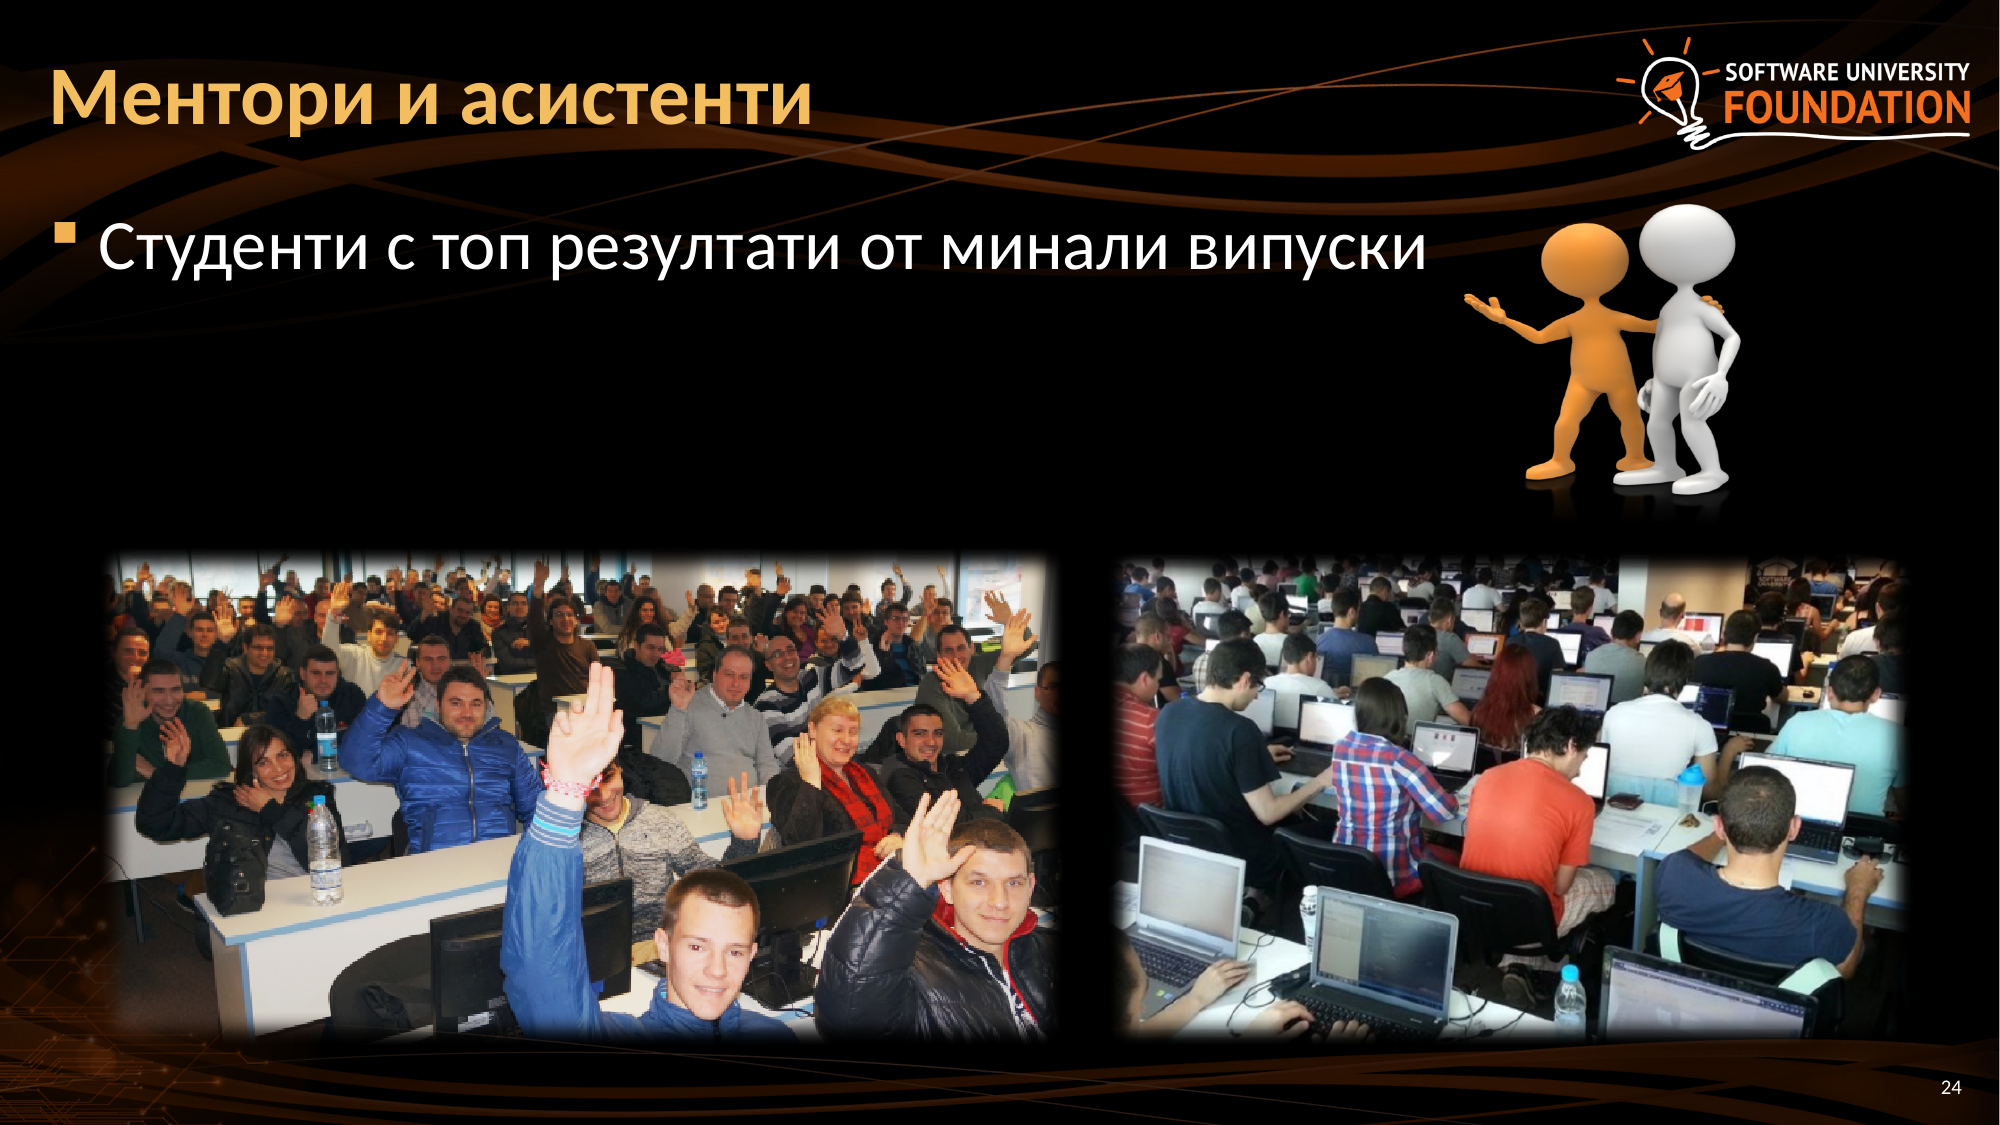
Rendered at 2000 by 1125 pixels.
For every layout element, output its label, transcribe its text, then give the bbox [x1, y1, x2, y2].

list Студенти с топ резултати от минали випуски [31, 188, 1968, 1103]
picture [0, 0, 2000, 1125]
title Ментори и асистенти [30, 6, 1602, 189]
